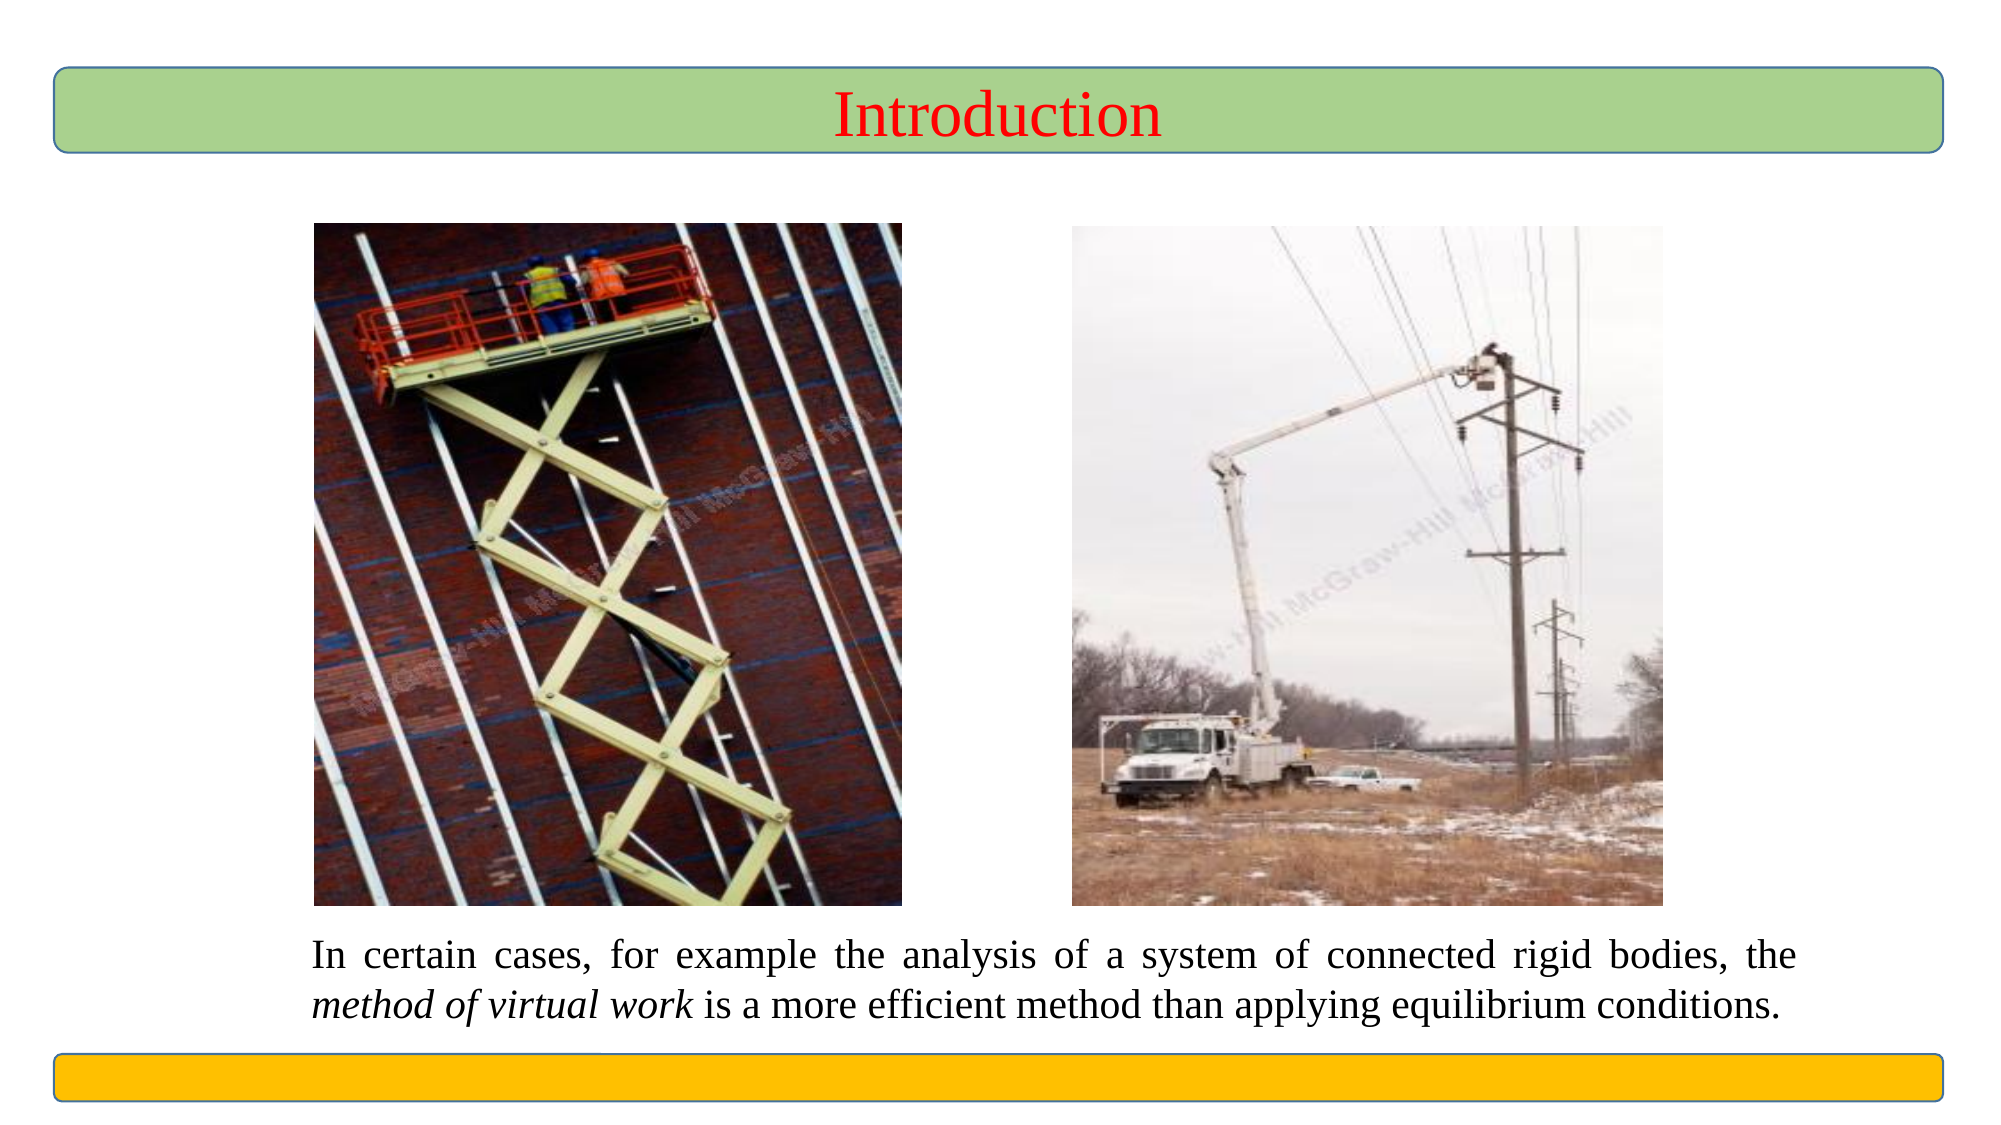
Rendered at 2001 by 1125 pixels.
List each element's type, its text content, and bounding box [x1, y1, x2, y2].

text_box Introduction [52, 66, 1945, 154]
text_box [52, 1052, 1945, 1103]
picture [1072, 226, 1663, 907]
picture [314, 223, 902, 906]
text_box In certain cases, for example the analysis of a system of connected rigid bodies, the method of virtual work is a more efficient method than applying equilibrium conditions. [259, 919, 1814, 1035]
